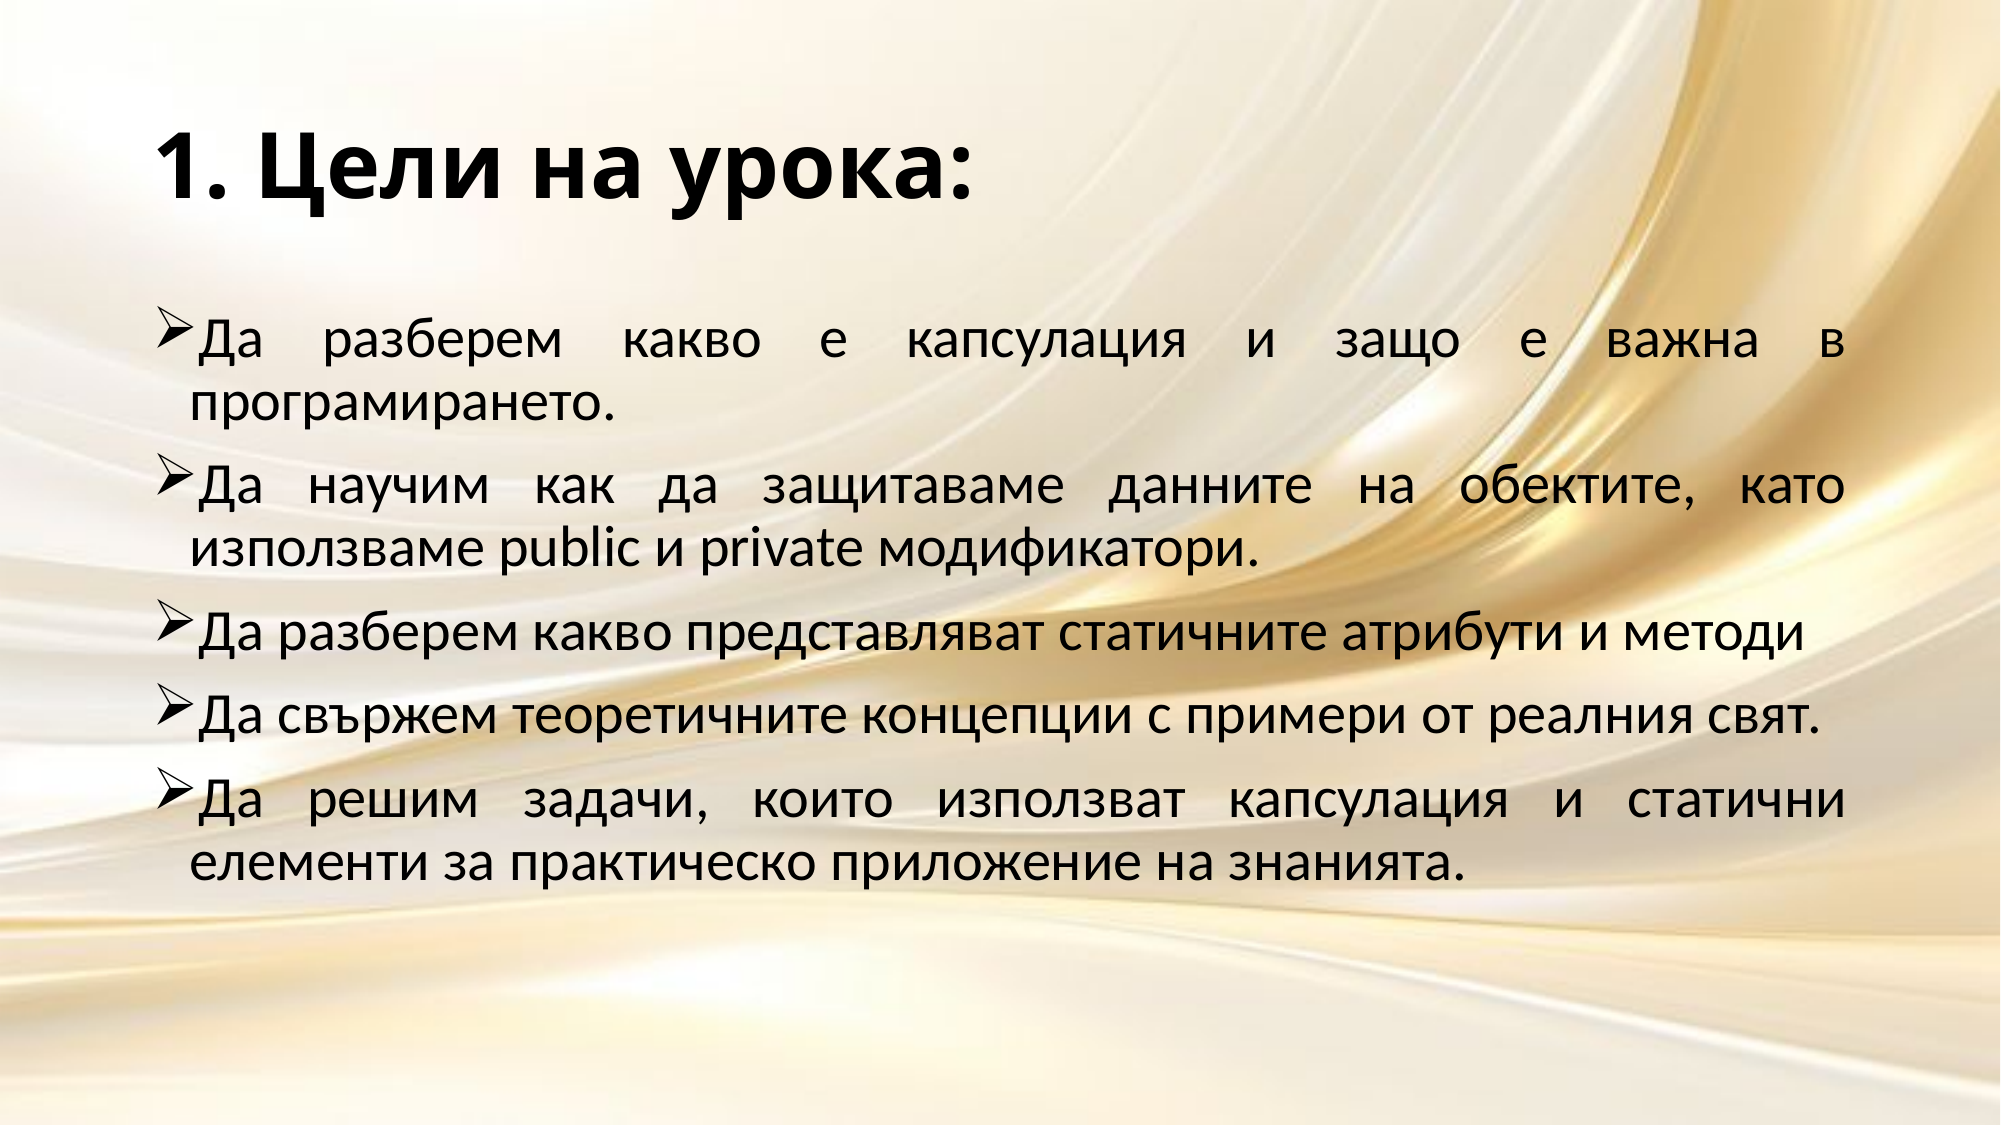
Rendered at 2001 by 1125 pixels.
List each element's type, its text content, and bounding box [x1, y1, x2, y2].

picture [0, 0, 2001, 1125]
title 1. Цели на урока: [137, 59, 1863, 278]
list Да разберем какво е капсулация и защо е важна в програмирането. Да научим как да защитаваме данните на обектите, като използваме public и private модификатори. Да разберем какво представляват статичните атрибути и методи Да свържем теоретичните концепции с примери от реалния свят. Да решим задачи, които използват капсулация и статични елементи за практическо приложение на знанията. [137, 299, 1863, 1014]
